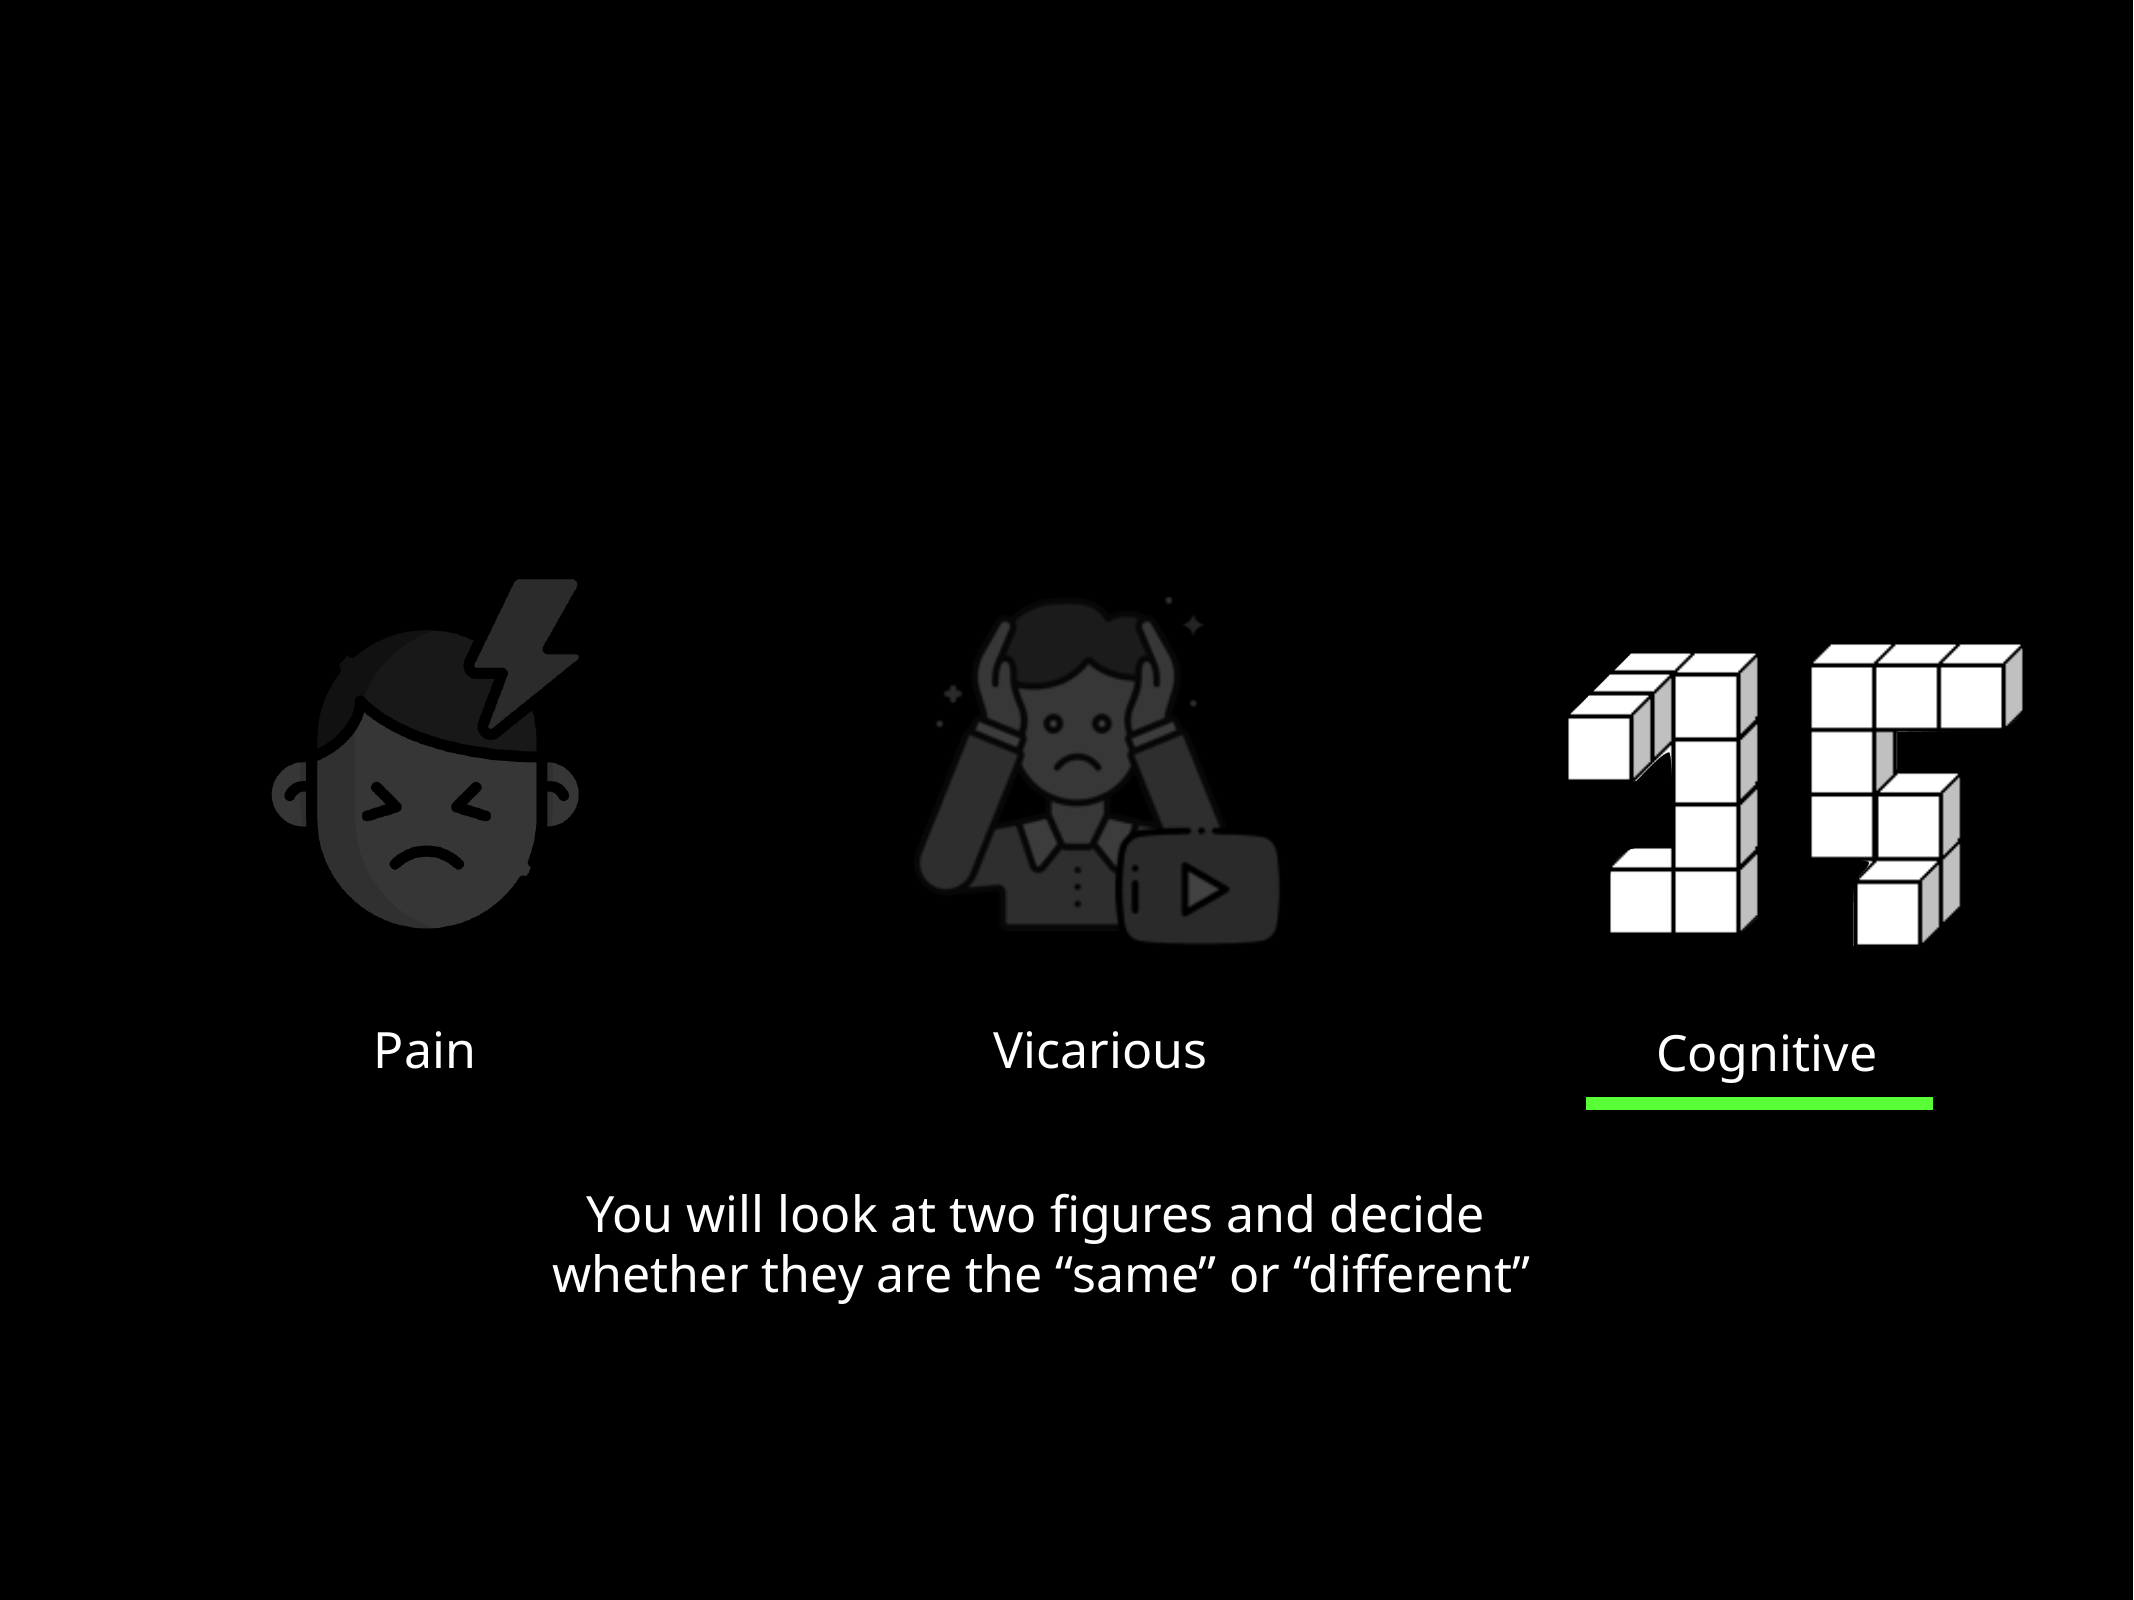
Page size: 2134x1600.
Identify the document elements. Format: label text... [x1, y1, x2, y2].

text_box Vicarious [985, 1009, 1217, 1087]
text_box You will look at two figures and decide whether they are the “same” or “different” [544, 1173, 1540, 1371]
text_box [1567, 642, 2025, 1091]
text_box Pain [365, 1009, 485, 1087]
picture [908, 597, 1287, 975]
picture [239, 568, 611, 940]
